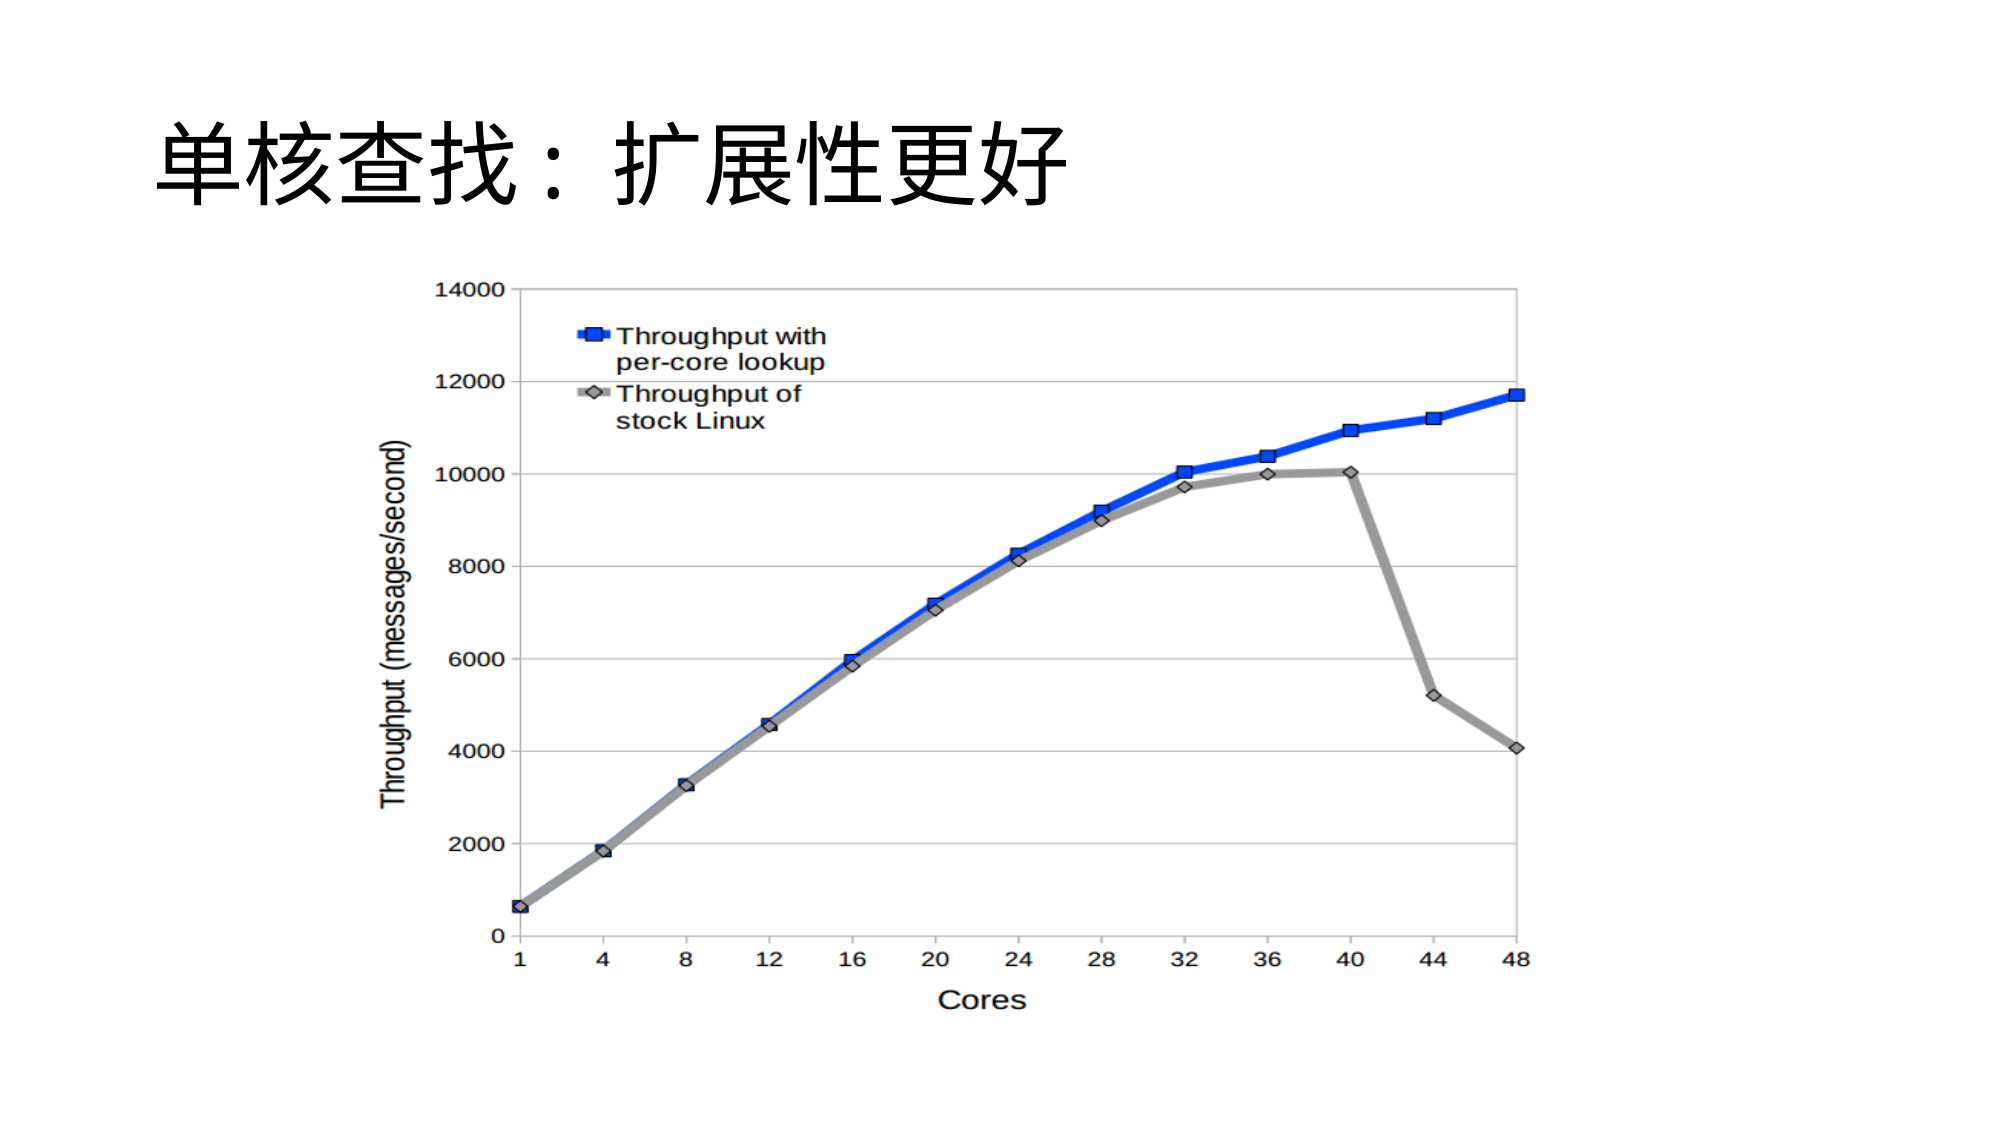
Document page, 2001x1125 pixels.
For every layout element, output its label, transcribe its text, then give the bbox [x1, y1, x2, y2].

picture [330, 277, 1641, 1014]
text_box 单核查找: 扩展性更好 [137, 59, 1863, 278]
